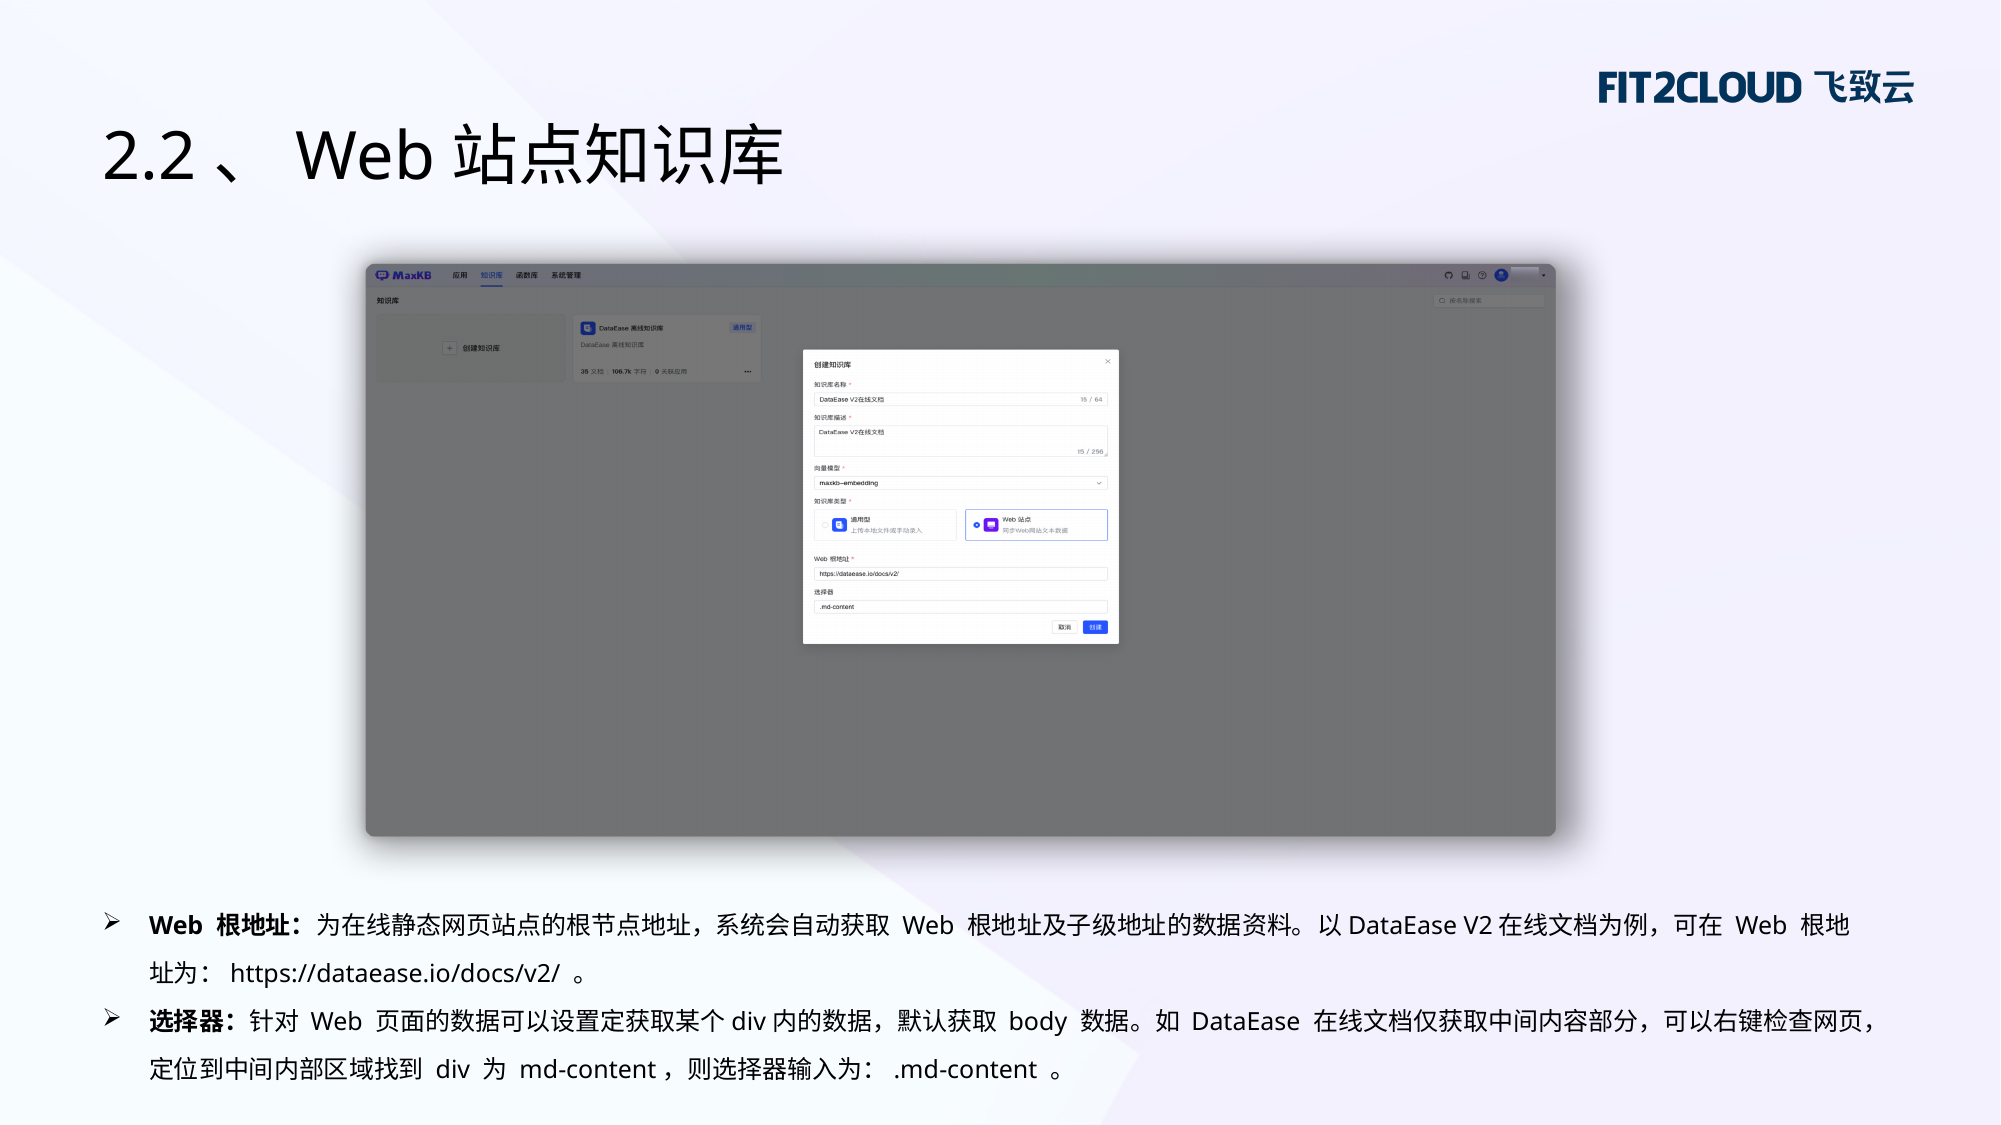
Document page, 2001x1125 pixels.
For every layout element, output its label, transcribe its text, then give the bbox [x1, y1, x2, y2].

text_box Web 根地址：为在线静态网页站点的根节点地址，系统会自动获取 Web 根地址及子级地址的数据资料。以DataEase V2在线文档为例，可在 Web 根地址为：https://dataease.io/docs/v2/ 。 选择器：针对 Web 页面的数据可以设置定获取某个div内的数据，默认获取 body 数据。如 DataEase 在线文档仅获取中间内容部分，可以右键检查网页，定位到中间内部区域找到 div 为 md-content，则选择器输入为：.md-content 。 [87, 884, 1886, 1106]
picture [1599, 70, 1914, 104]
title 2.2、Web站点知识库 [87, 99, 1607, 216]
picture [356, 255, 1565, 845]
